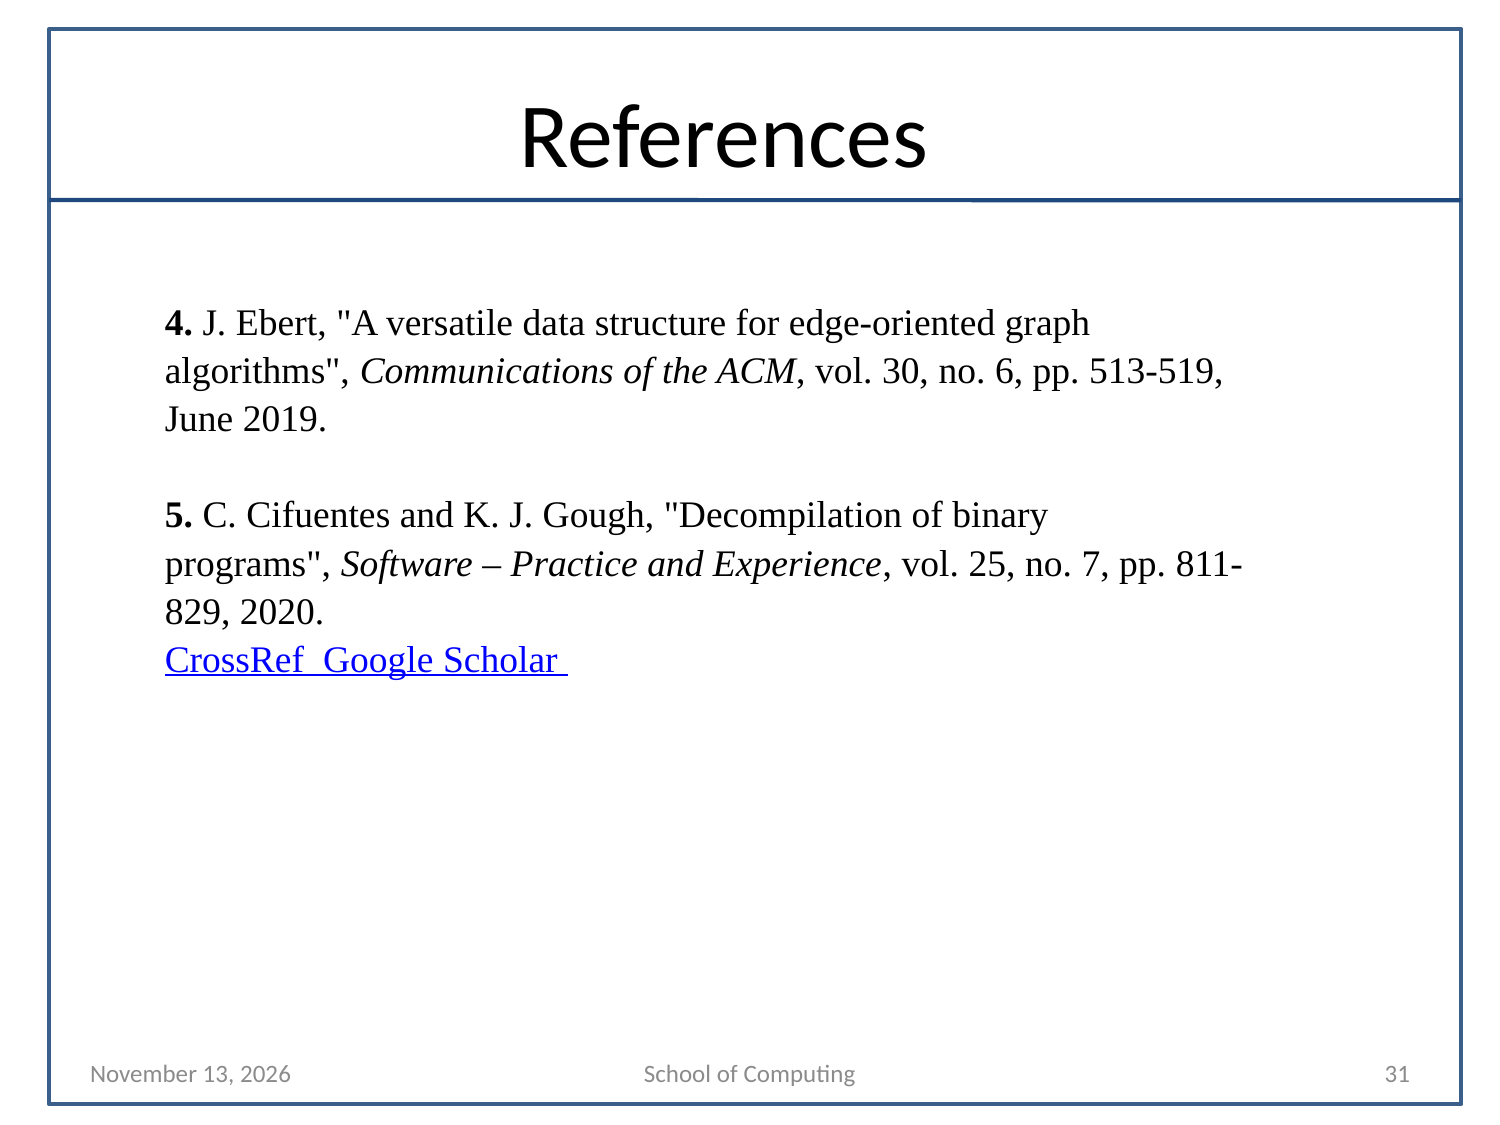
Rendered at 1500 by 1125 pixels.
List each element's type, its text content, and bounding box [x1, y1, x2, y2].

text_box 4. J. Ebert, "A versatile data structure for edge-oriented graph algorithms", Communications of the ACM, vol. 30, no. 6, pp. 513-519, June 2019. 5. C. Cifuentes and K. J. Gough, "Decompilation of binary programs", Software – Practice and Experience, vol. 25, no. 7, pp. 811-829, 2020. CrossRef Google Scholar [150, 287, 1313, 733]
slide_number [75, 1042, 425, 1103]
footer School of Computing [512, 1042, 988, 1103]
title References [49, 37, 1399, 225]
slide_number 31 [1074, 1042, 1425, 1103]
